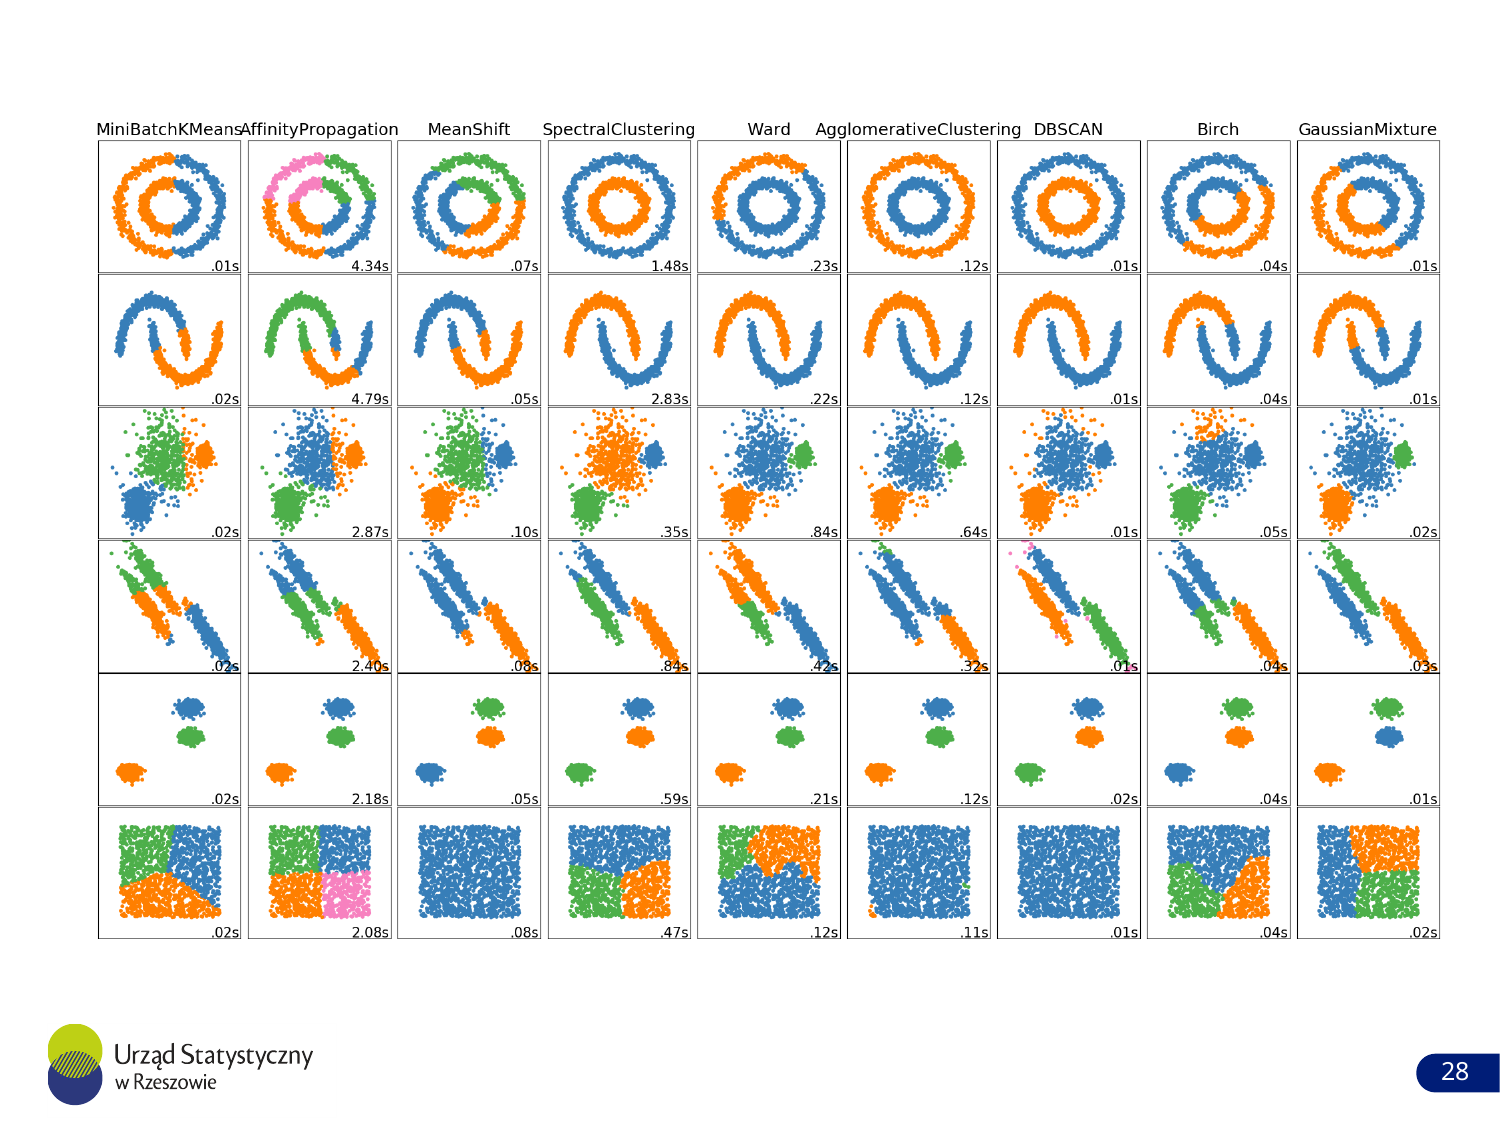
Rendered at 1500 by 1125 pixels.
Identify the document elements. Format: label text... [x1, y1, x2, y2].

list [70, 107, 1467, 939]
slide_number 28 [1059, 1042, 1485, 1103]
